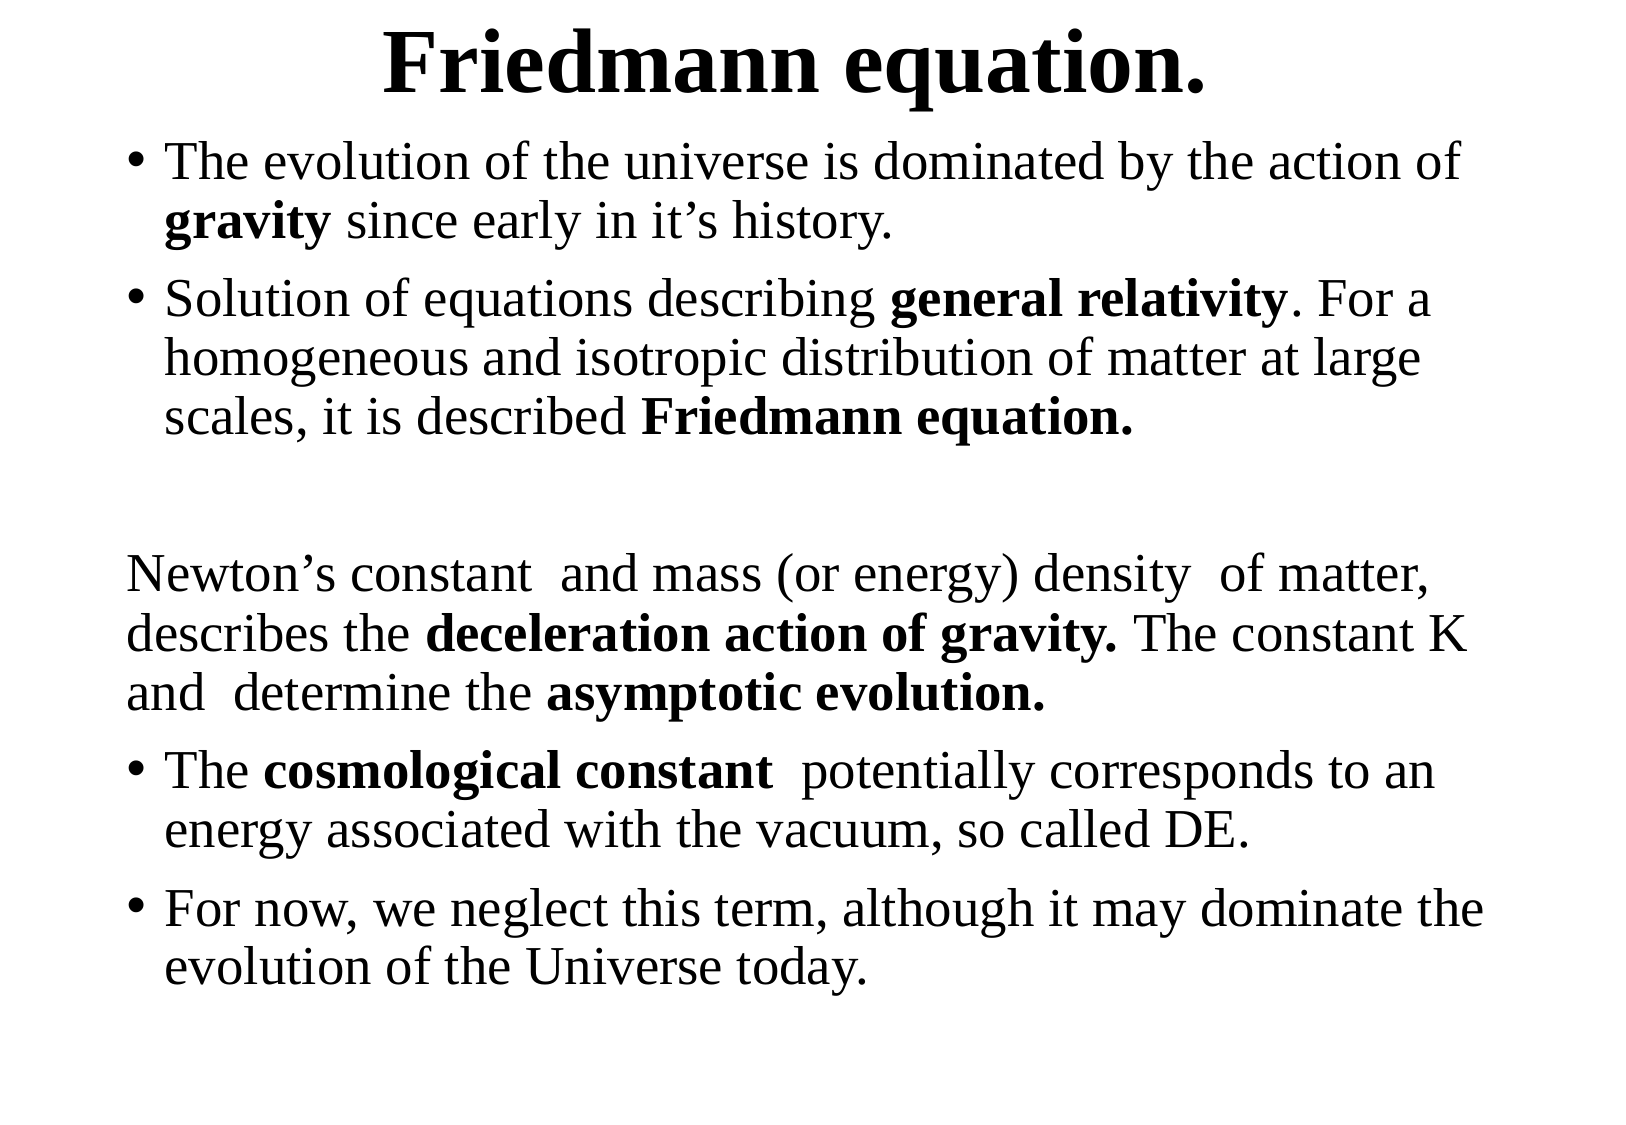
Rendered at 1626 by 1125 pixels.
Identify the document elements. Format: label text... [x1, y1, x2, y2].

title Friedmann equation. [94, 0, 1497, 125]
